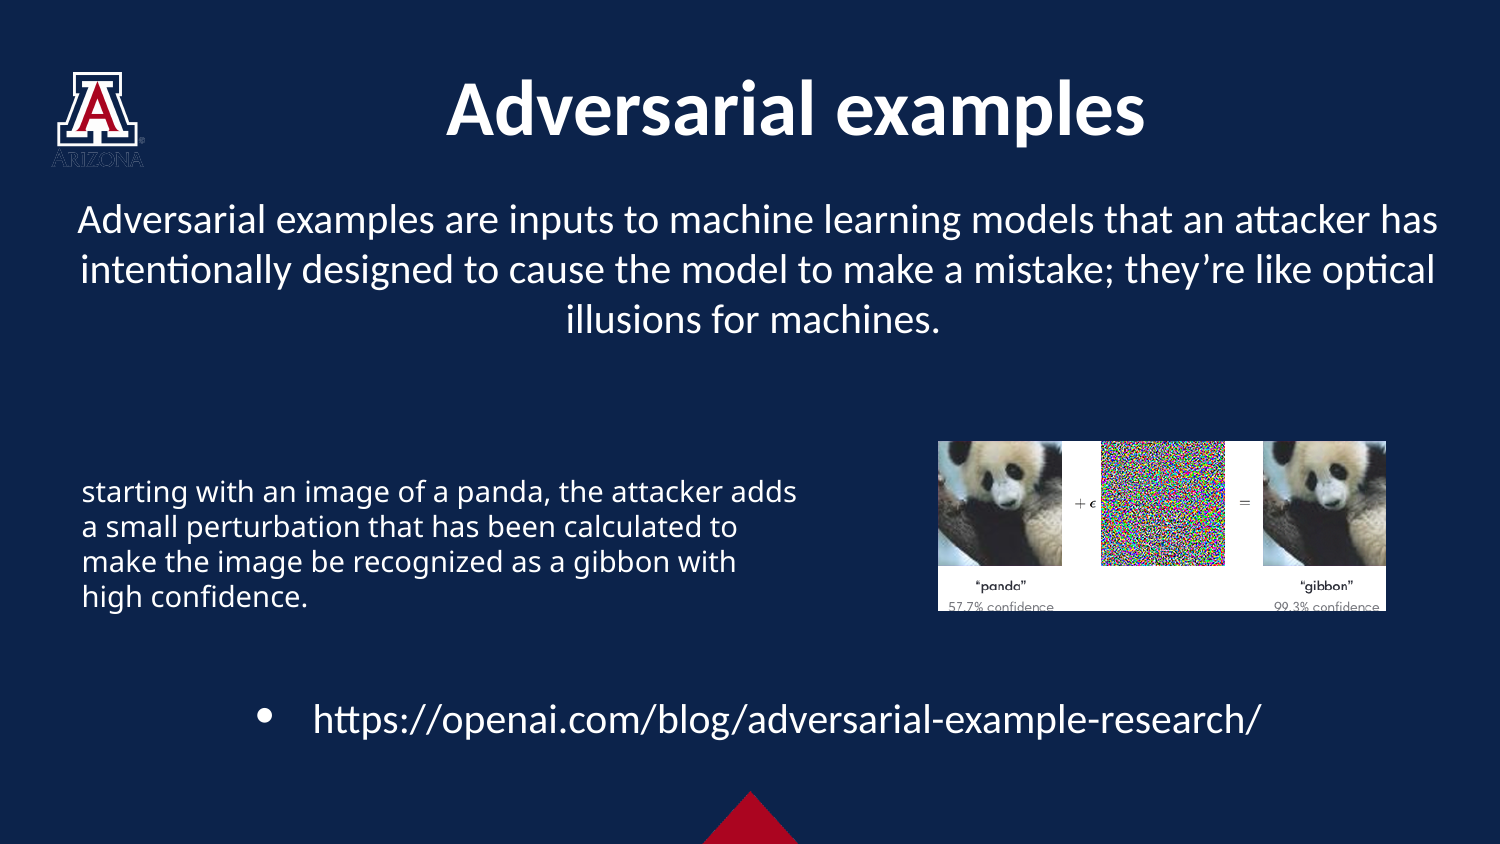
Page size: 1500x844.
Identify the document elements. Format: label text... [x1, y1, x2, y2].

title Adversarial examples [144, 56, 1449, 151]
picture [702, 791, 798, 844]
text_box starting with an image of a panda, the attacker adds a small perturbation that has been calculated to make the image be recognized as a gibbon with high confidence. [66, 465, 817, 621]
list Adversarial examples are inputs to machine learning models that an attacker has intentionally designed to cause the model to make a mistake; they’re like optical illusions for machines. https://openai.com/blog/adversarial-example-research/ [51, 185, 1449, 747]
picture [51, 72, 145, 167]
picture [938, 441, 1386, 612]
